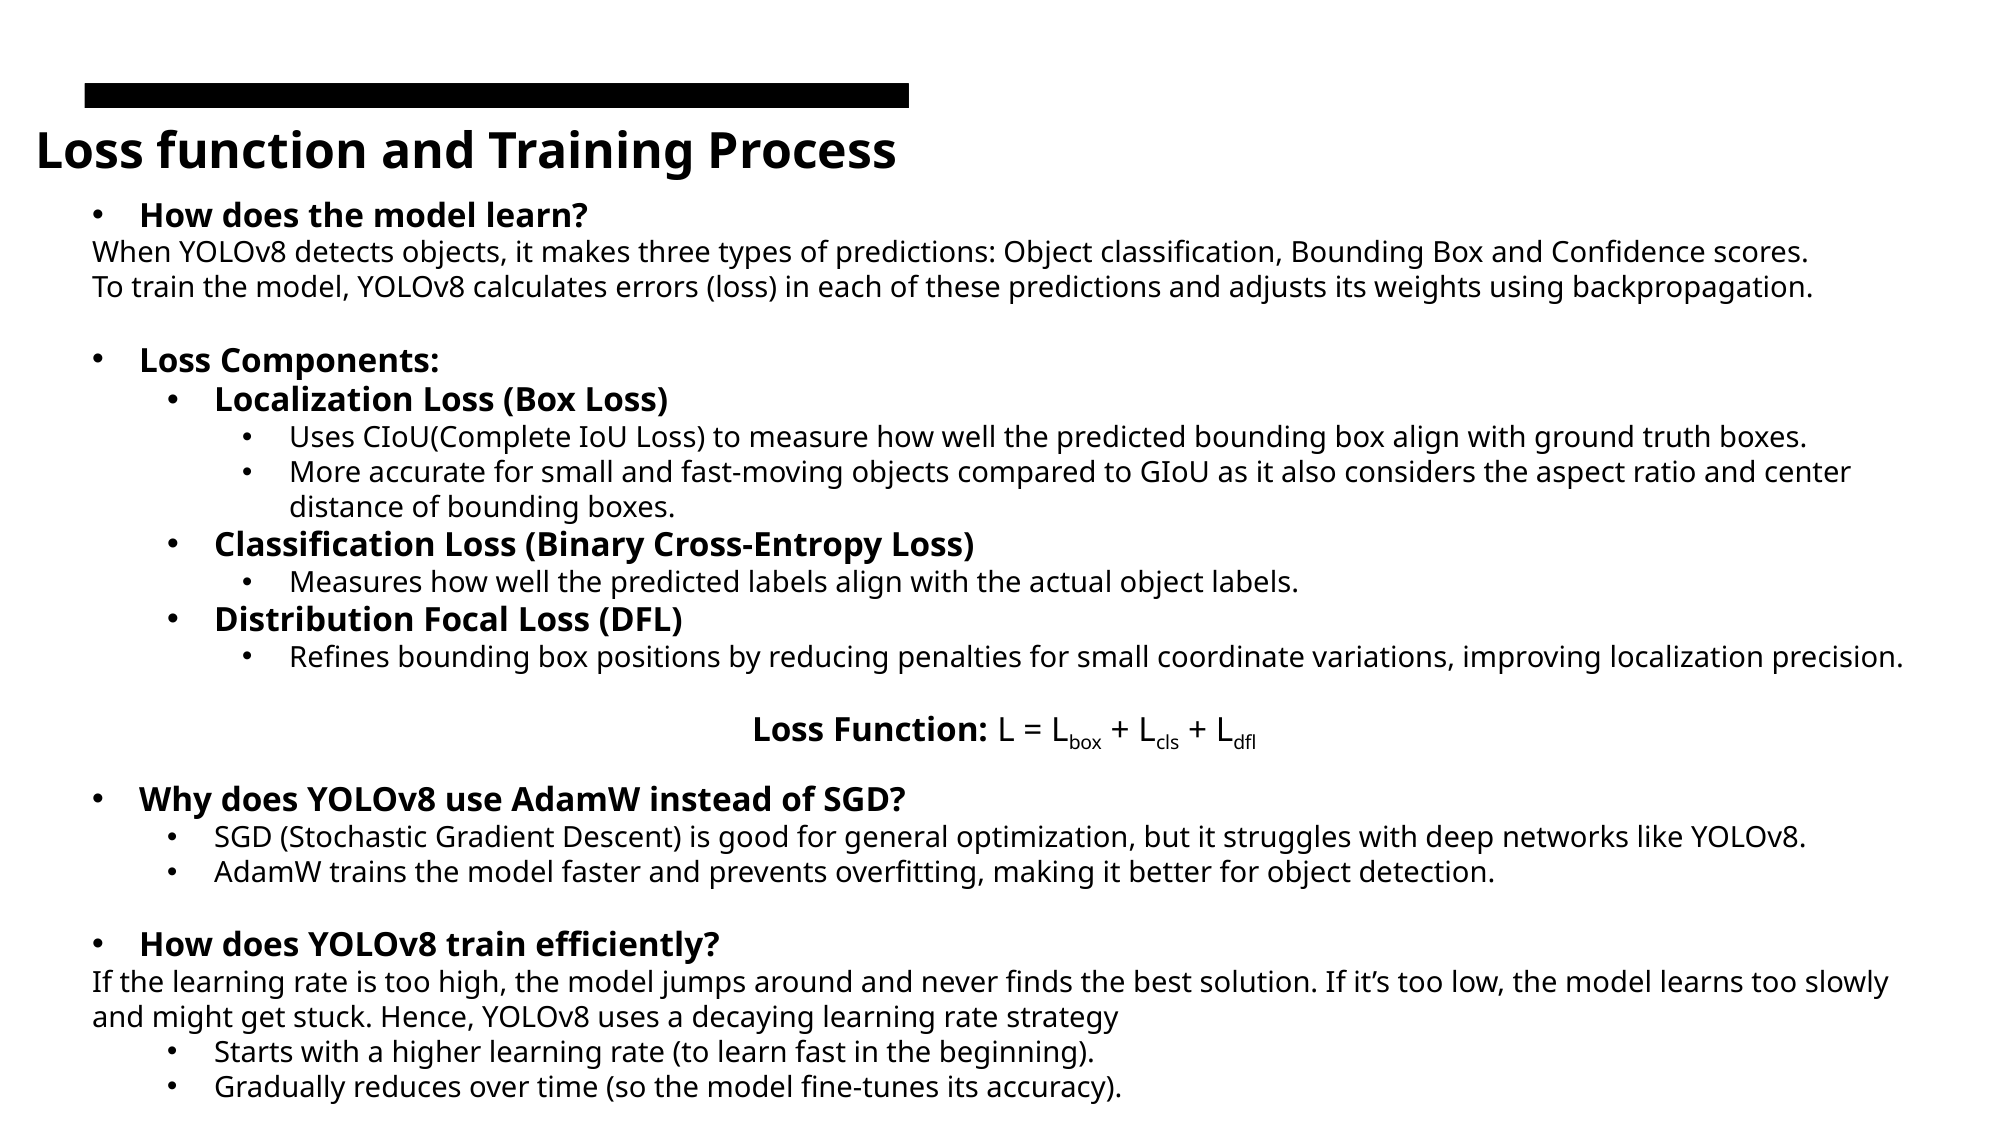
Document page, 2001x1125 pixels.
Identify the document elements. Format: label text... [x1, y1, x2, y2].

text_box How does the model learn? When YOLOv8 detects objects, it makes three types of predictions: Object classification, Bounding Box and Confidence scores. To train the model, YOLOv8 calculates errors (loss) in each of these predictions and adjusts its weights using backpropagation. Loss Components: Localization Loss (Box Loss) Uses CIoU(Complete IoU Loss) to measure how well the predicted bounding box align with ground truth boxes. More accurate for small and fast-moving objects compared to GIoU as it also considers the aspect ratio and center distance of bounding boxes. Classification Loss (Binary Cross-Entropy Loss) Measures how well the predicted labels align with the actual object labels. Distribution Focal Loss (DFL) Refines bounding box positions by reducing penalties for small coordinate variations, improving localization precision. Loss Function: L = Lbox + Lcls + Ldfl Why does YOLOv8 use AdamW instead of SGD? SGD (Stochastic Gradient Descent) is good for general optimization, but it struggles with deep networks like YOLOv8. AdamW trains the model faster and prevents overfitting, making it better for object detection. How does YOLOv8 train efficiently? If the learning rate is too high, the model jumps around and never finds the best solution. If it’s too low, the model learns too slowly and might get stuck. Hence, YOLOv8 uses a decaying learning rate strategy Starts with a higher learning rate (to learn fast in the beginning). Gradually reduces over time (so the model fine-tunes its accuracy). [77, 186, 1932, 1111]
text_box Loss function and Training Process [20, 110, 912, 186]
